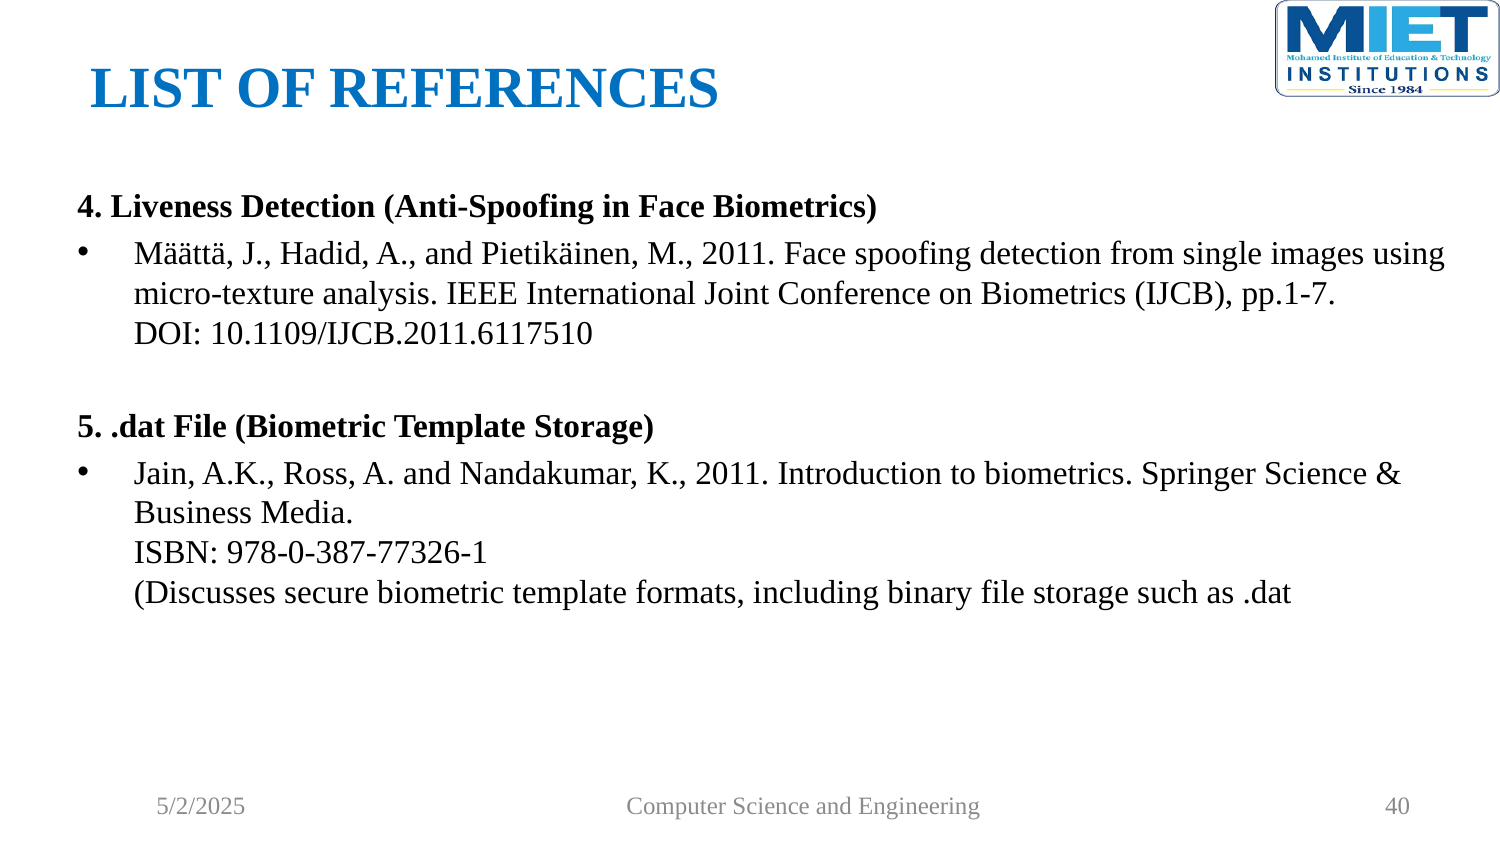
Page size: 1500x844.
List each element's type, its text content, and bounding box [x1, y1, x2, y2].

slide_number 40 [1150, 782, 1425, 828]
title LIST OF REFERENCES [75, 33, 1425, 135]
list 4. Liveness Detection (Anti-Spoofing in Face Biometrics) Määttä, J., Hadid, A., and Pietikäinen, M., 2011. Face spoofing detection from single images using micro-texture analysis. IEEE International Joint Conference on Biometrics (IJCB), pp.1-7. DOI: 10.1109/IJCB.2011.6117510 5. .dat File (Biometric Template Storage) Jain, A.K., Ross, A. and Nandakumar, K., 2011. Introduction to biometrics. Springer Science & Business Media. ISBN: 978-0-387-77326-1 (Discusses secure biometric template formats, including binary file storage such as .dat [62, 152, 1463, 643]
picture [1274, 0, 1500, 97]
footer 5/2/2025 Computer Science and Engineering [0, 782, 1150, 828]
